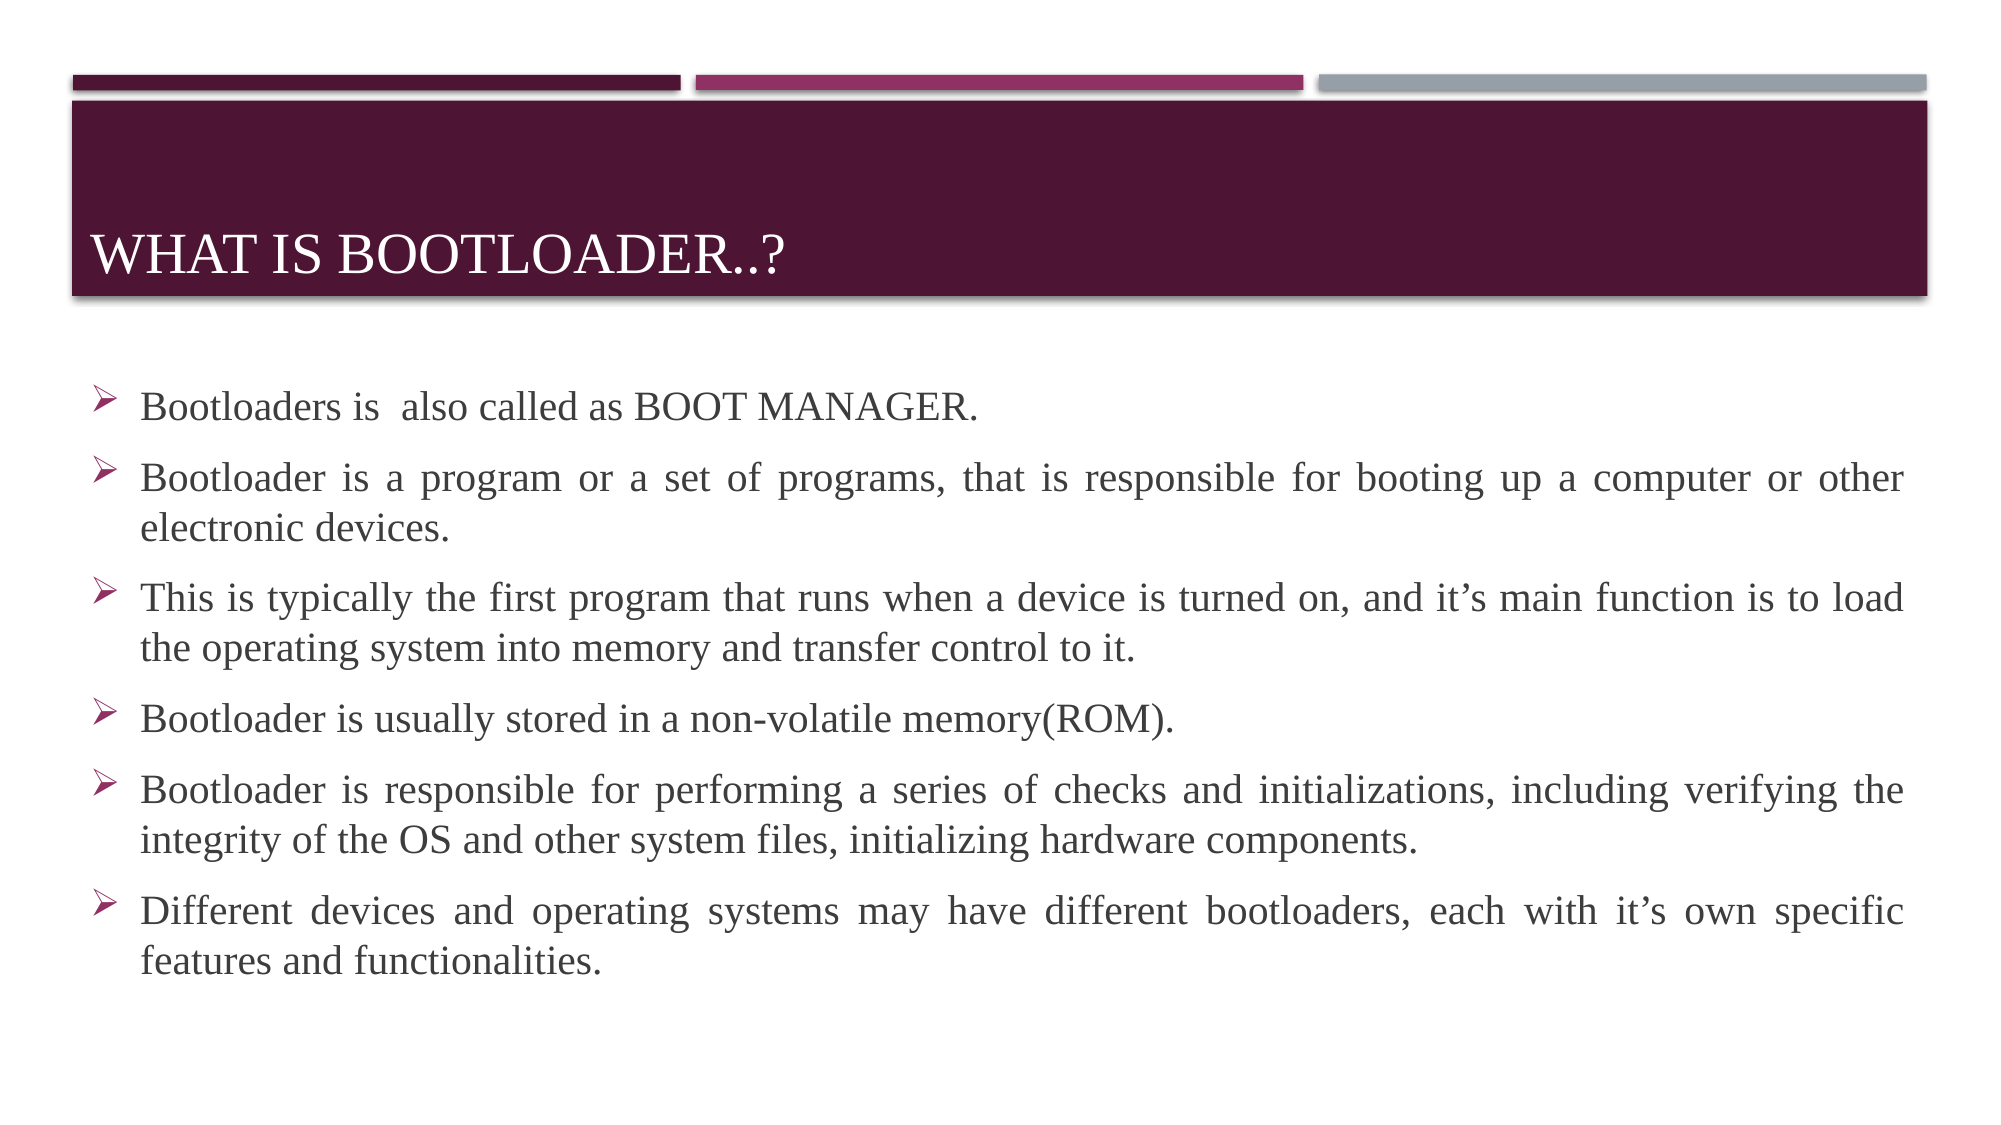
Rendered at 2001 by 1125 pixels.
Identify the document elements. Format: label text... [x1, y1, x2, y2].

list Bootloaders is also called as BOOT MANAGER. Bootloader is a program or a set of programs, that is responsible for booting up a computer or other electronic devices. This is typically the first program that runs when a device is turned on, and it’s main function is to load the operating system into memory and transfer control to it. Bootloader is usually stored in a non-volatile memory(ROM). Bootloader is responsible for performing a series of checks and initializations, including verifying the integrity of the OS and other system files, initializing hardware components. Different devices and operating systems may have different bootloaders, each with it’s own specific features and functionalities. [75, 326, 1922, 1035]
title What is Bootloader..? [75, 184, 1142, 293]
